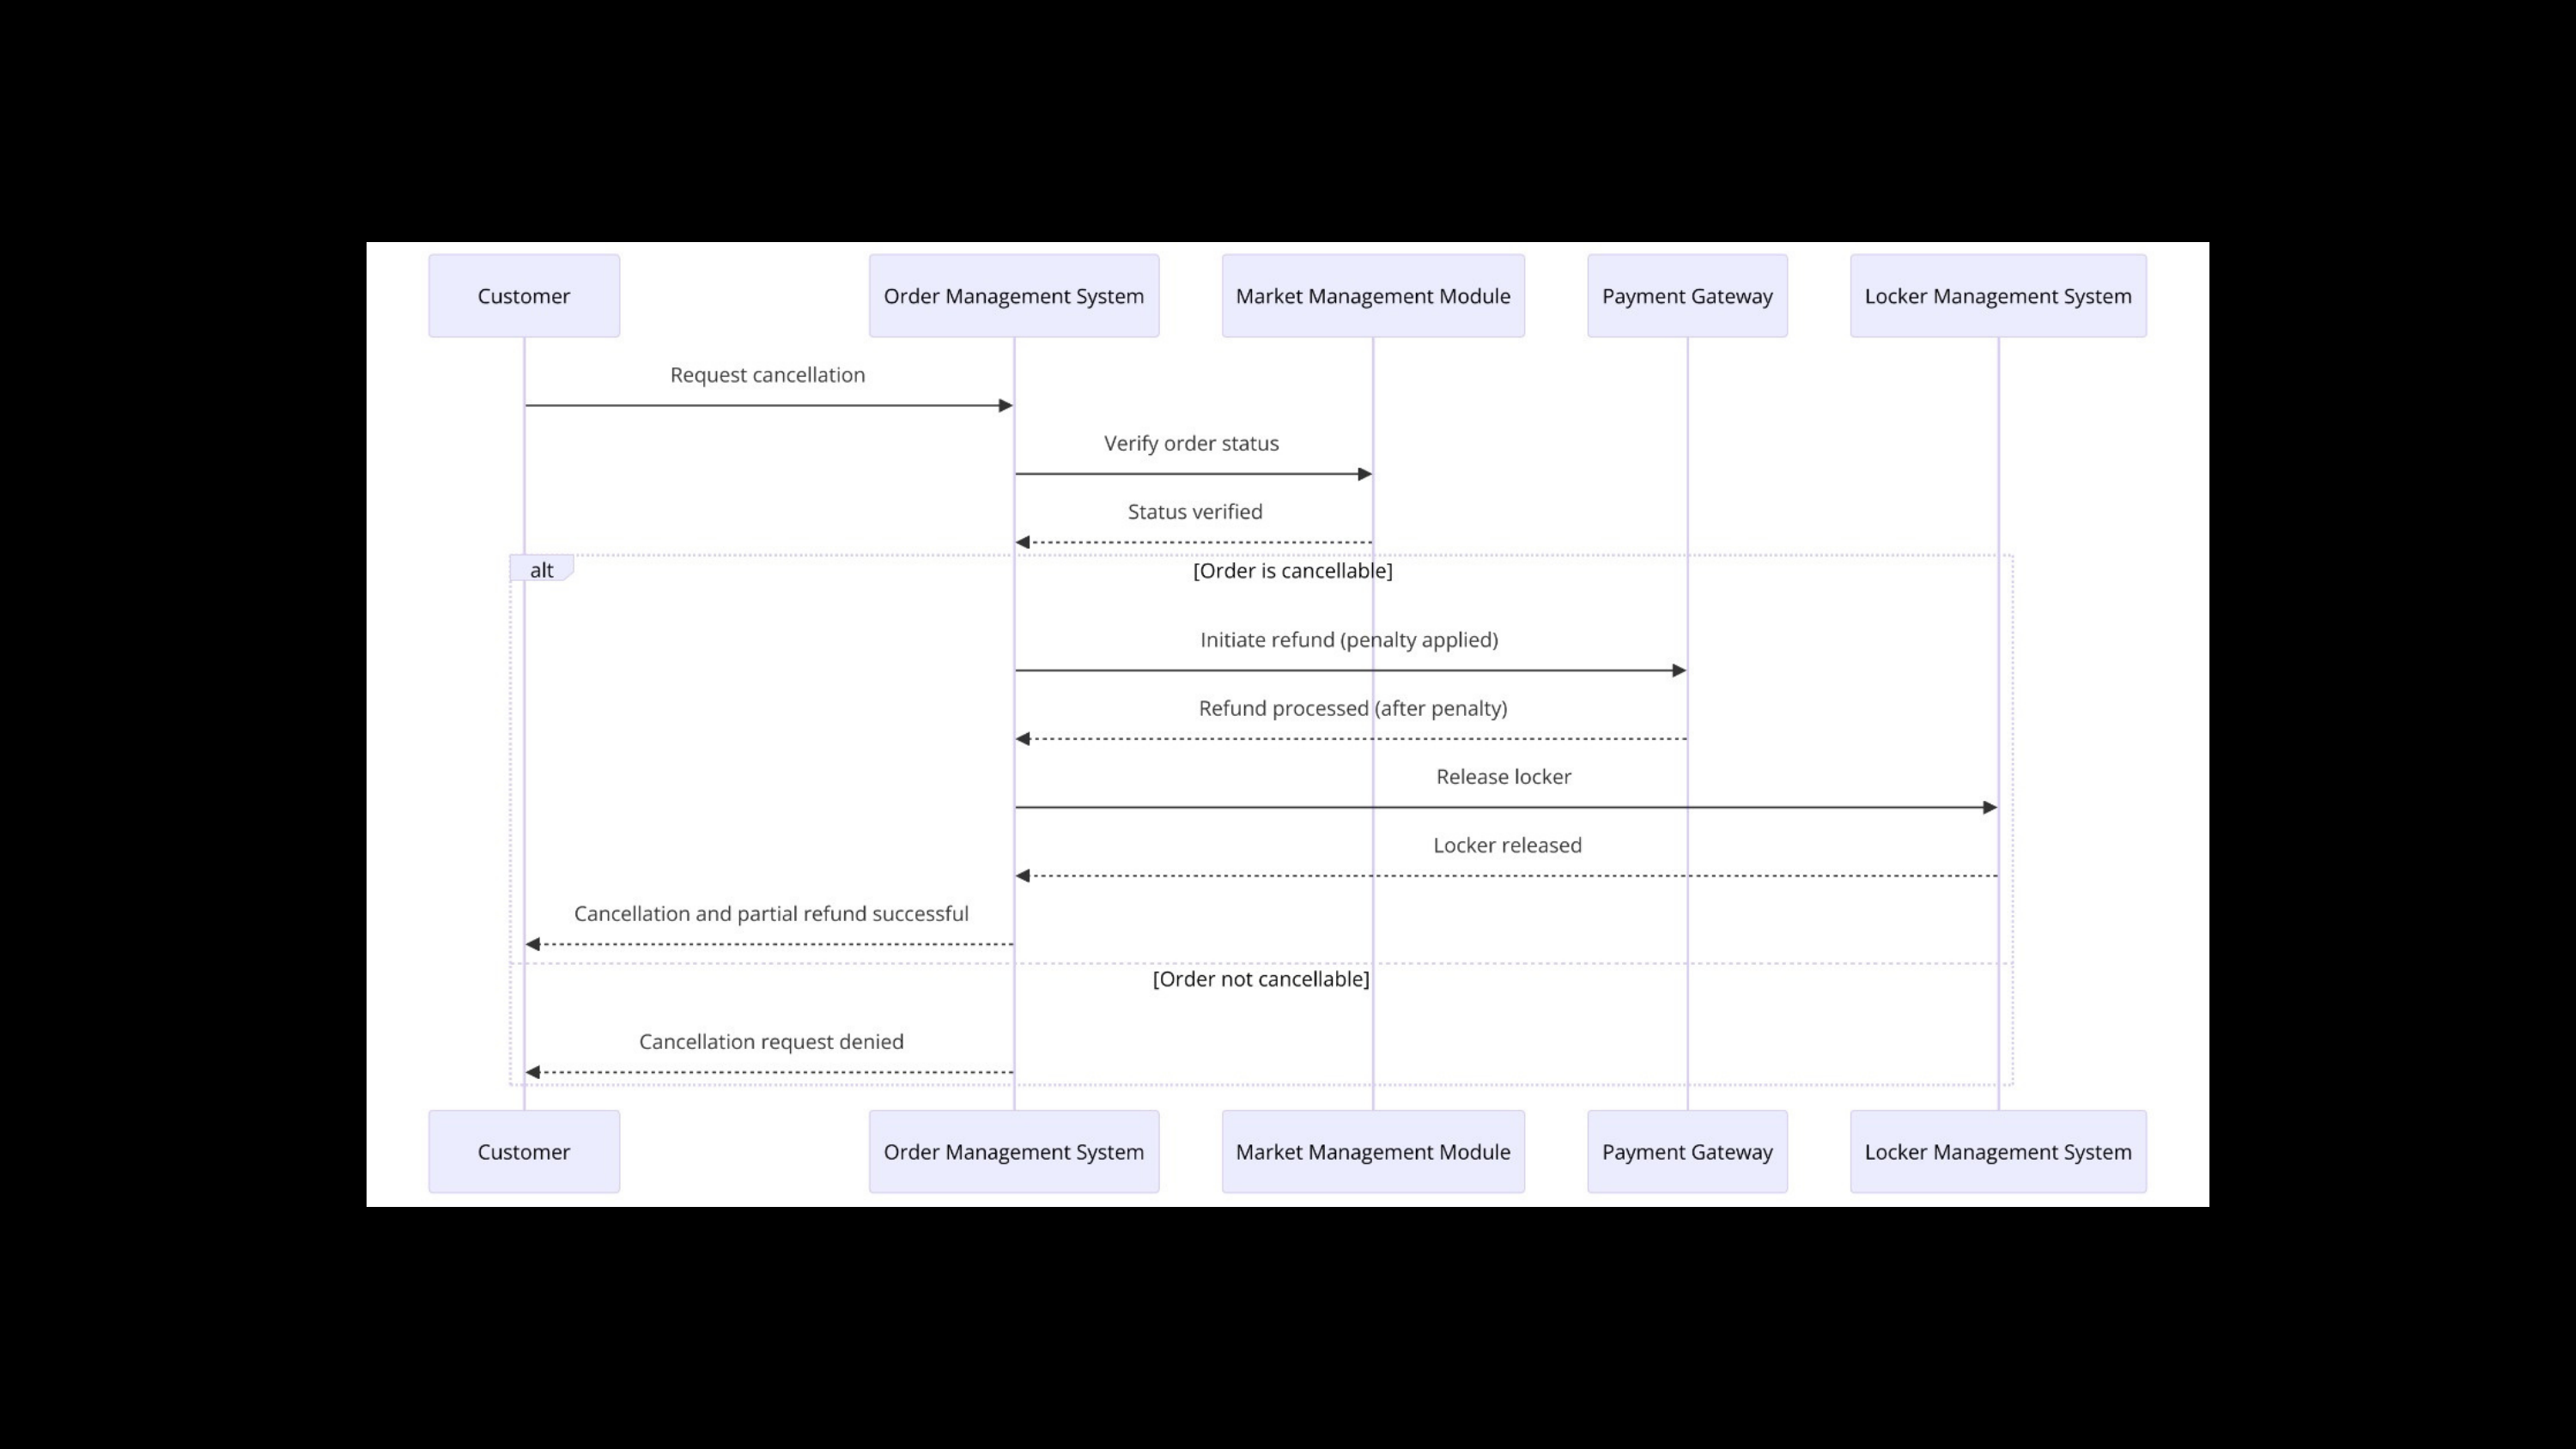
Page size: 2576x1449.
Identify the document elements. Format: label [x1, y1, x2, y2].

text_box [366, 242, 2210, 1207]
